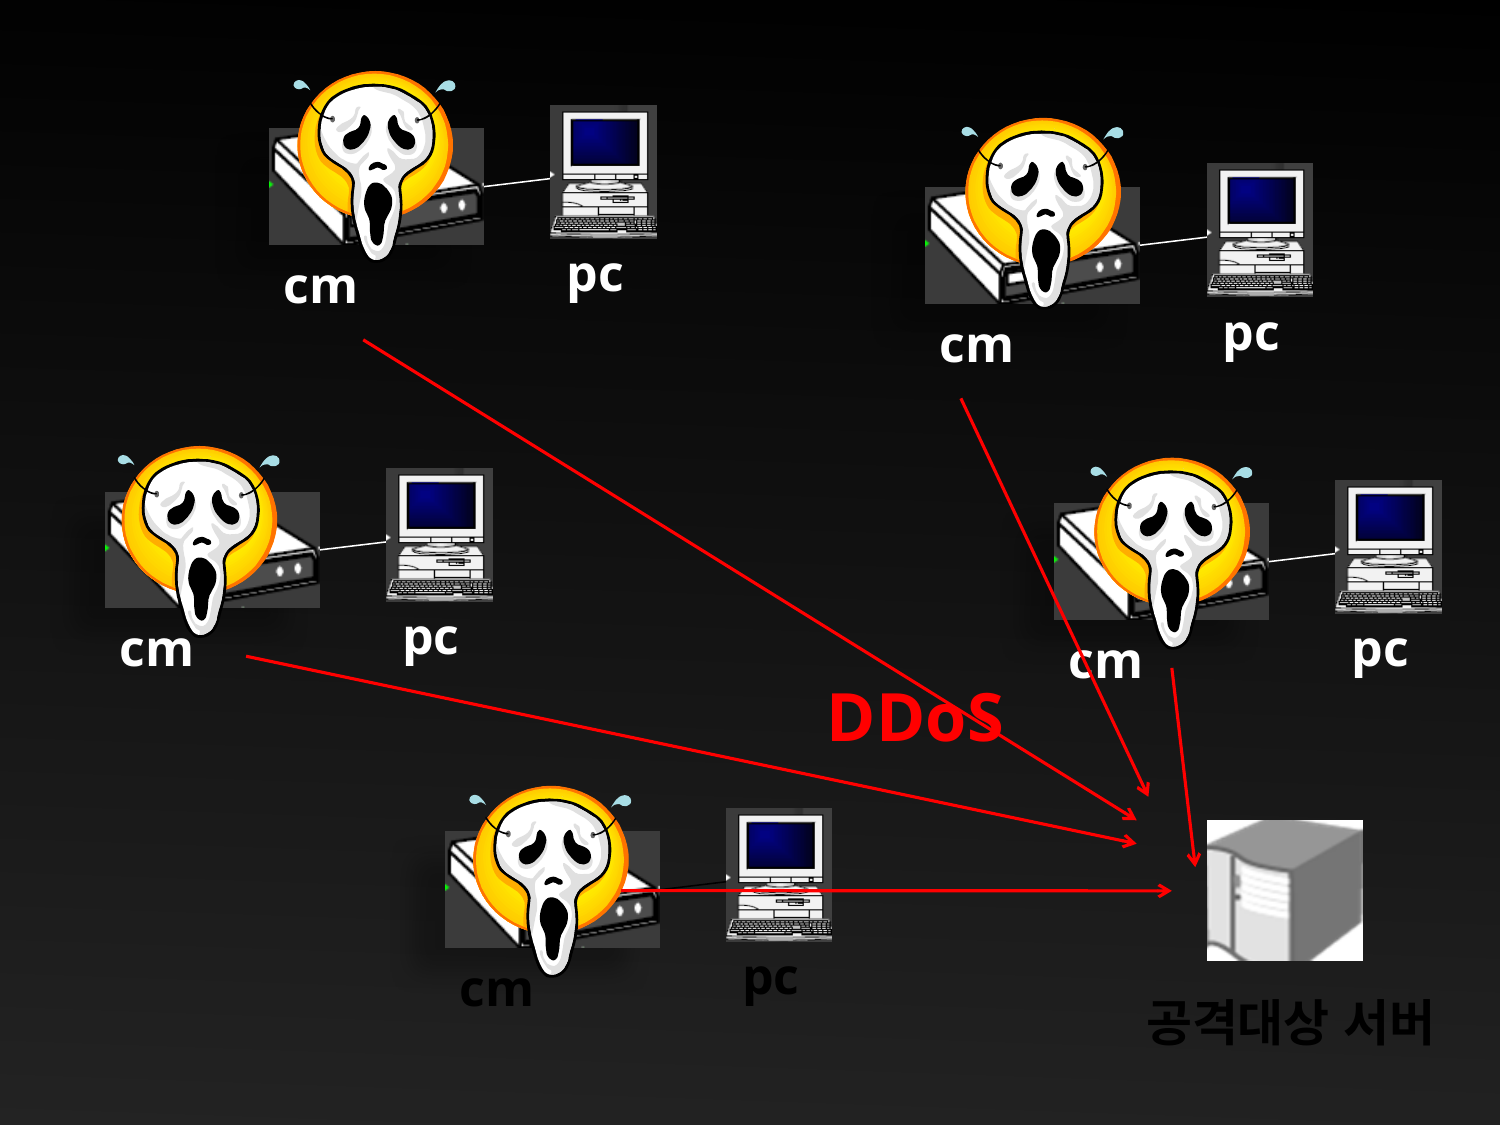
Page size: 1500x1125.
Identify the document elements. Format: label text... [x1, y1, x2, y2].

picture [1206, 820, 1363, 962]
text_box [445, 853, 833, 1026]
picture [116, 445, 281, 639]
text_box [1257, 480, 1442, 697]
picture [960, 116, 1125, 311]
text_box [269, 105, 657, 322]
picture [1089, 456, 1254, 503]
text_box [1083, 755, 1284, 780]
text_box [363, 339, 1137, 821]
picture [468, 844, 632, 979]
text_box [855, 503, 1255, 692]
text_box 공격대상 서버 [1131, 984, 1452, 1060]
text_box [925, 163, 1313, 381]
picture [292, 70, 457, 264]
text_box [105, 468, 357, 686]
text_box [245, 656, 1137, 844]
